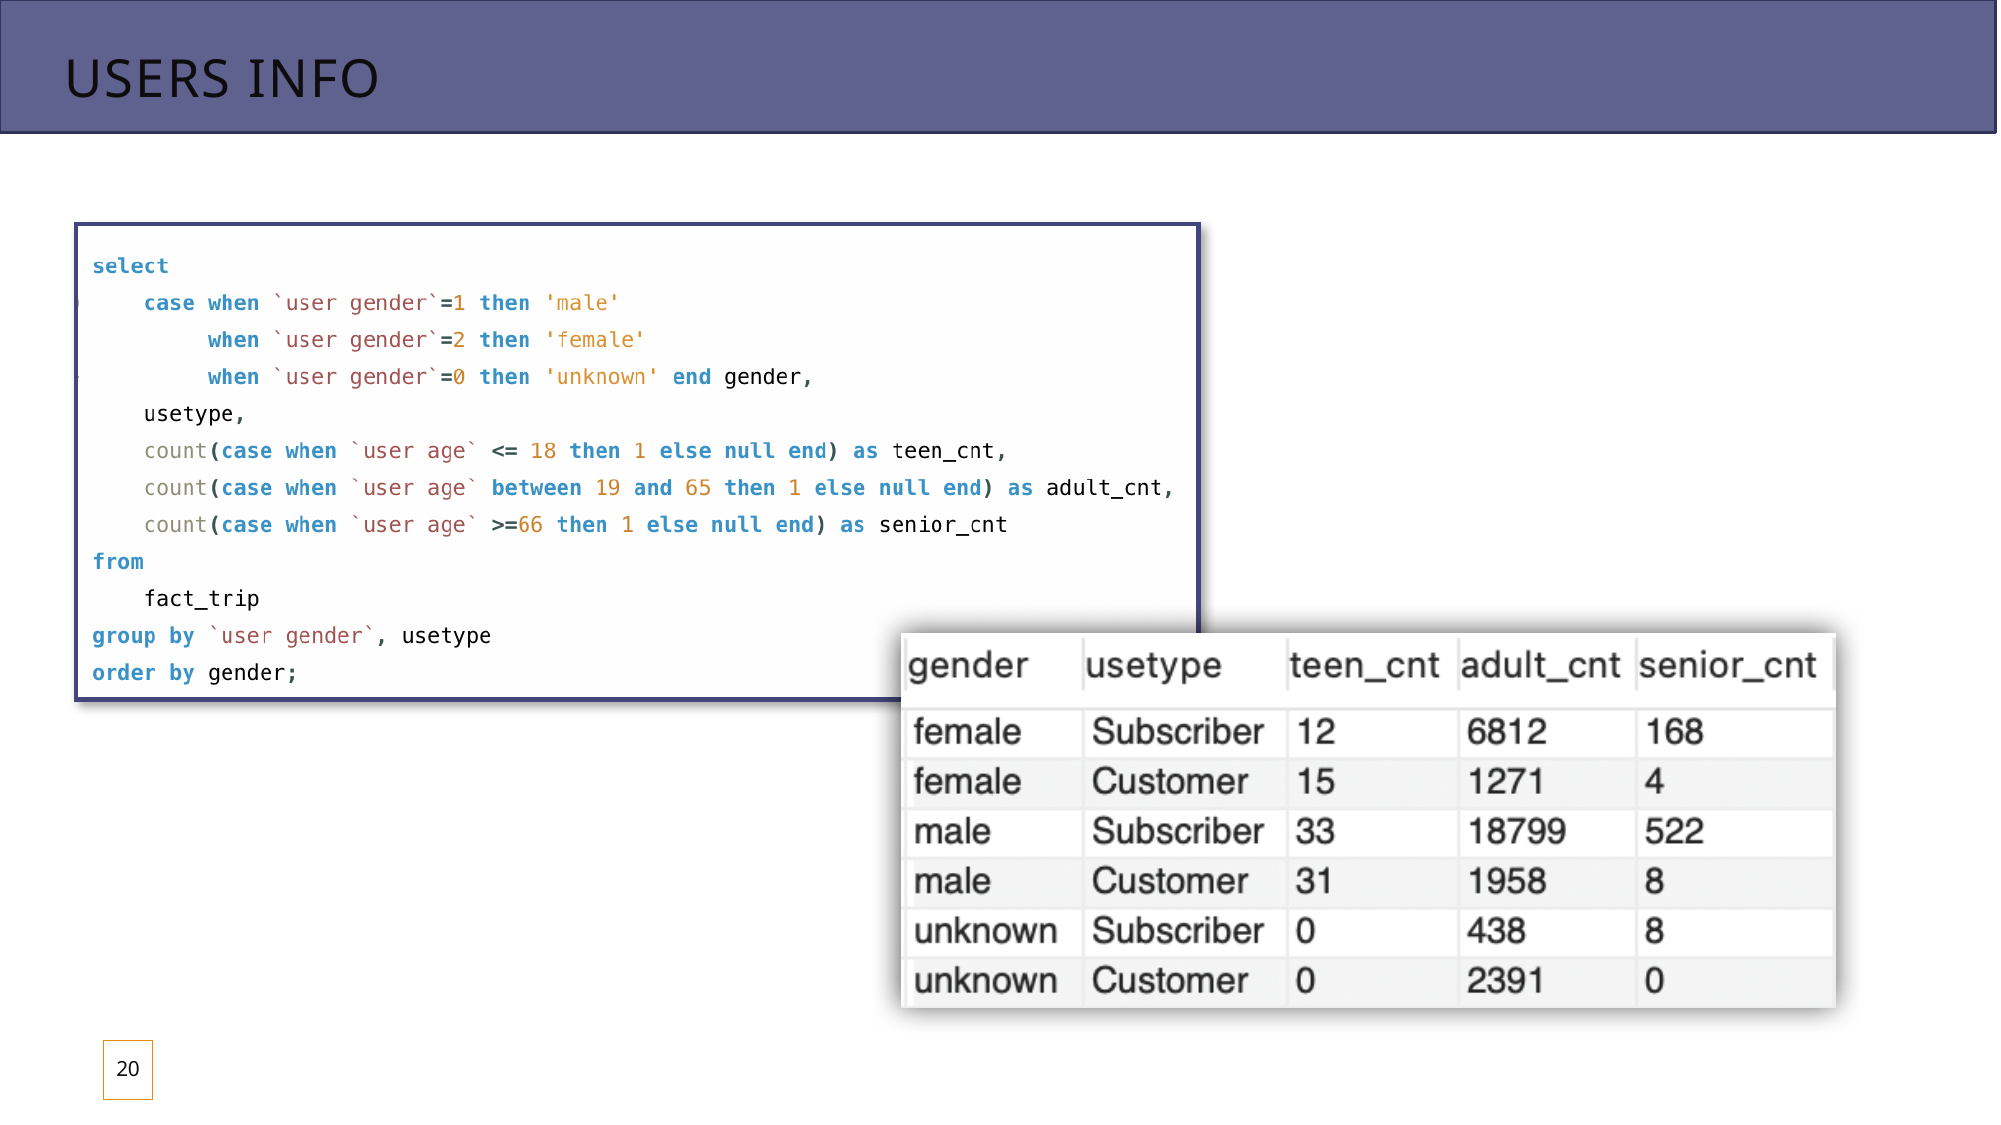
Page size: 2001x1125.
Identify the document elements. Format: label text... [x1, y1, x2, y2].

title Users INFO [49, 43, 1872, 117]
picture [77, 226, 1837, 1008]
slide_number 20 [103, 1040, 153, 1100]
text_box [0, 0, 1997, 134]
